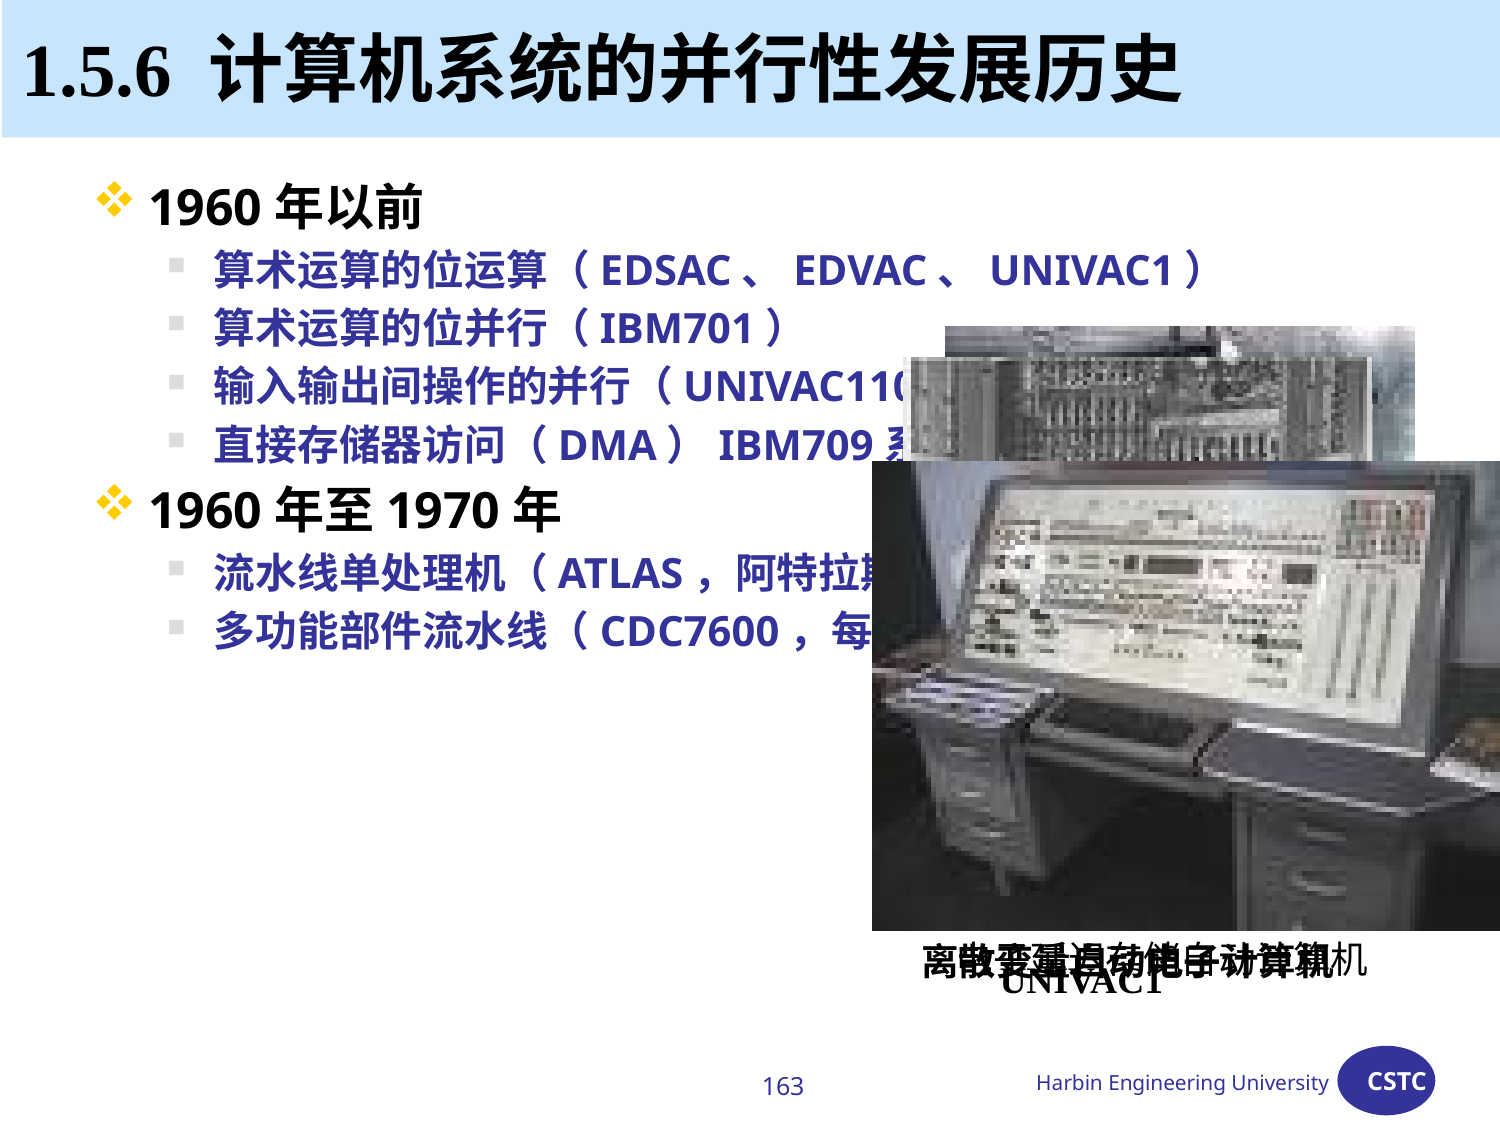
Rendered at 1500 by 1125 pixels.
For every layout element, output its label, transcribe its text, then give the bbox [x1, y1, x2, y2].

footer Harbin Engineering University [959, 1062, 1344, 1113]
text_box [872, 461, 1500, 1010]
slide_number 163 [608, 1062, 959, 1113]
title 1.5.6 计算机系统的并行性发展历史 [6, 16, 1498, 117]
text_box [940, 326, 1415, 461]
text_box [903, 357, 1372, 461]
list 1960年以前 算术运算的位运算（EDSAC、EDVAC、UNIVAC1） 算术运算的位并行（IBM701） 输入输出间操作的并行（UNIVAC1103） 直接存储器访问（DMA）IBM709系列 1960年至1970年 流水线单处理机（ATLAS，阿特拉斯） 多功能部件流水线（CDC7600，每秒钟千万次） [76, 167, 1428, 981]
